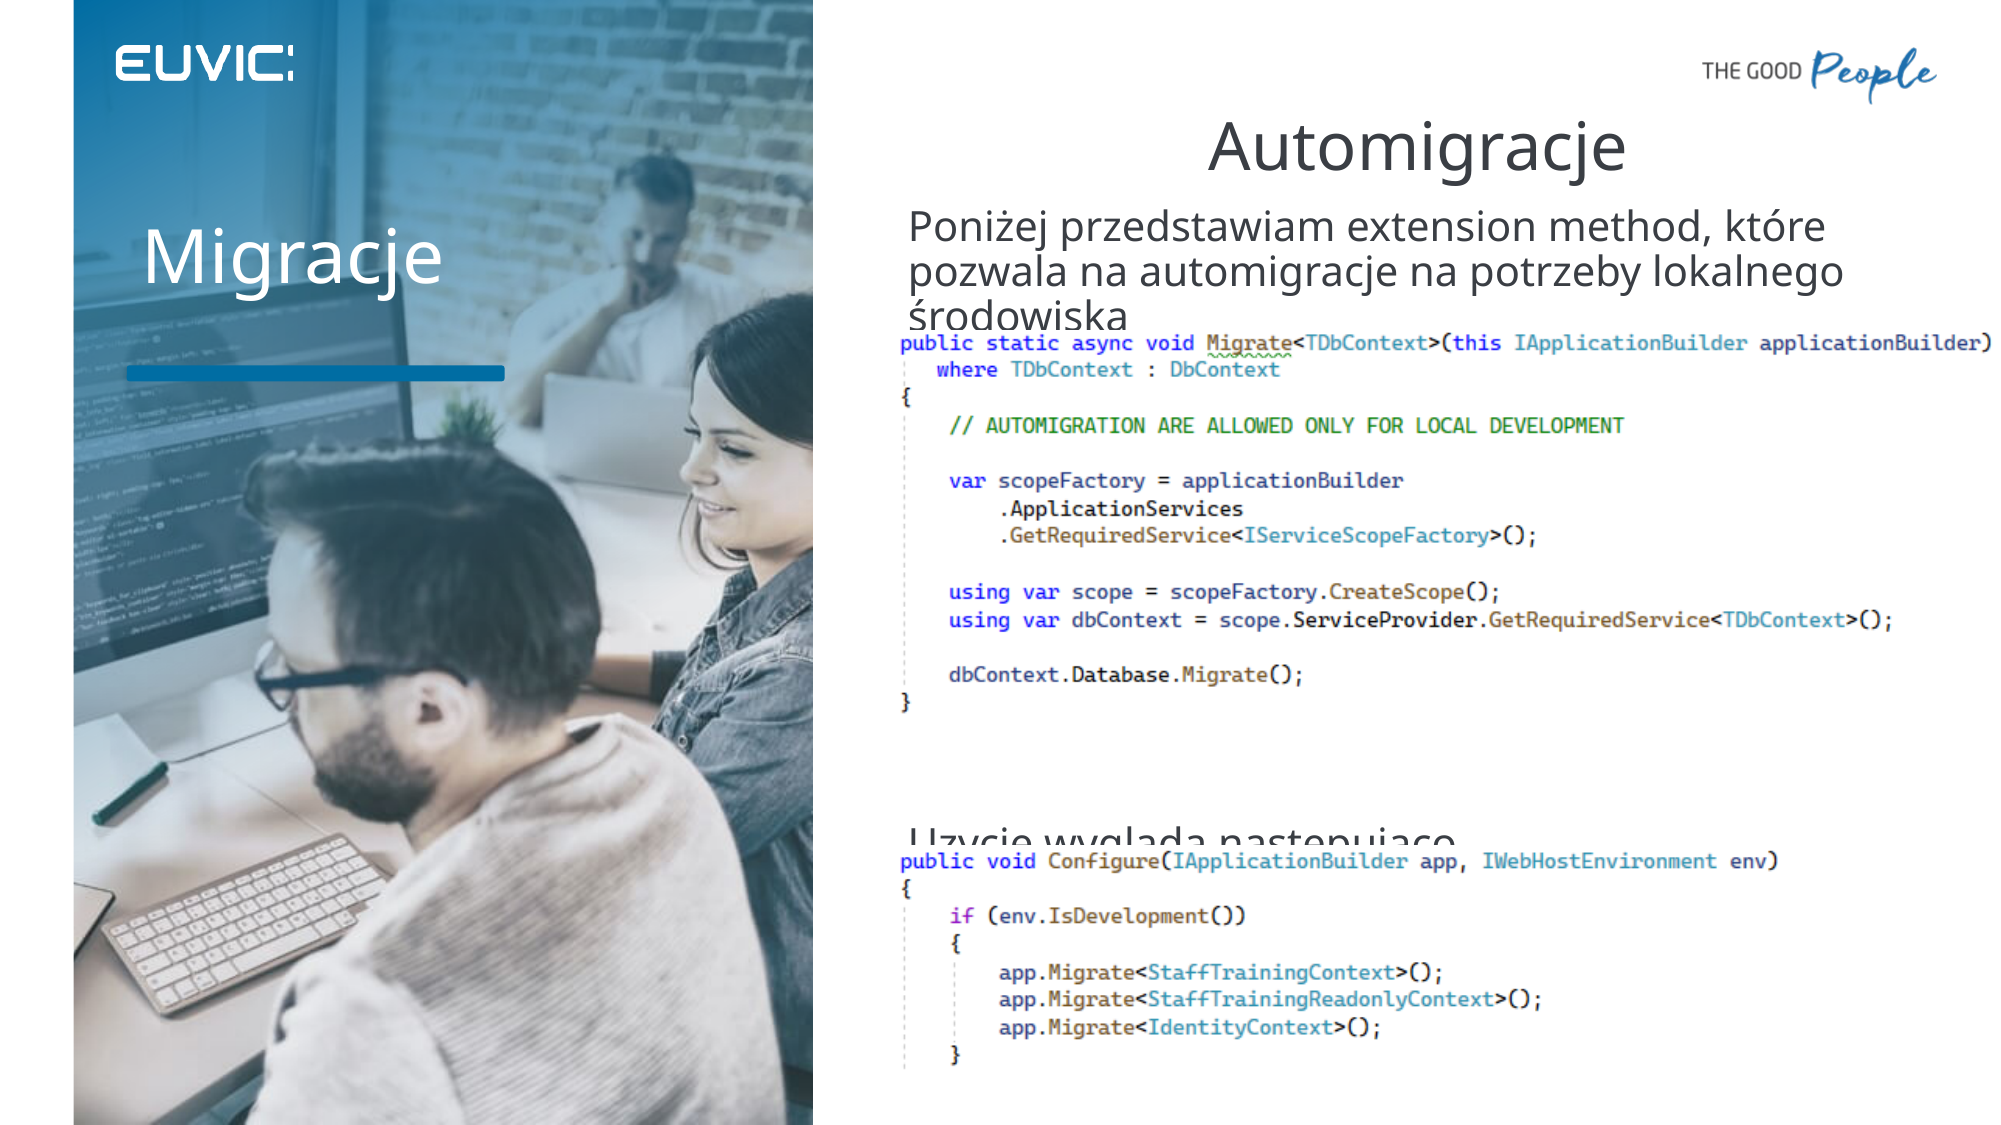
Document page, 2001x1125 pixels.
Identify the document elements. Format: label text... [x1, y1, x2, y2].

picture [1663, 13, 1976, 139]
title Migracje [126, 169, 760, 350]
list Automigracje Poniżej przedstawiam extension method, które pozwala na automigracje na potrzeby lokalnego środowiska Uzycie wygląda następująco [893, 715, 1945, 1020]
list Automigracje Poniżej przedstawiam extension method, które pozwala na automigracje na potrzeby lokalnego środowiska Uzycie wygląda następująco [893, 105, 1945, 330]
picture [892, 845, 1792, 1074]
picture [73, 0, 813, 1125]
picture [892, 330, 2000, 715]
